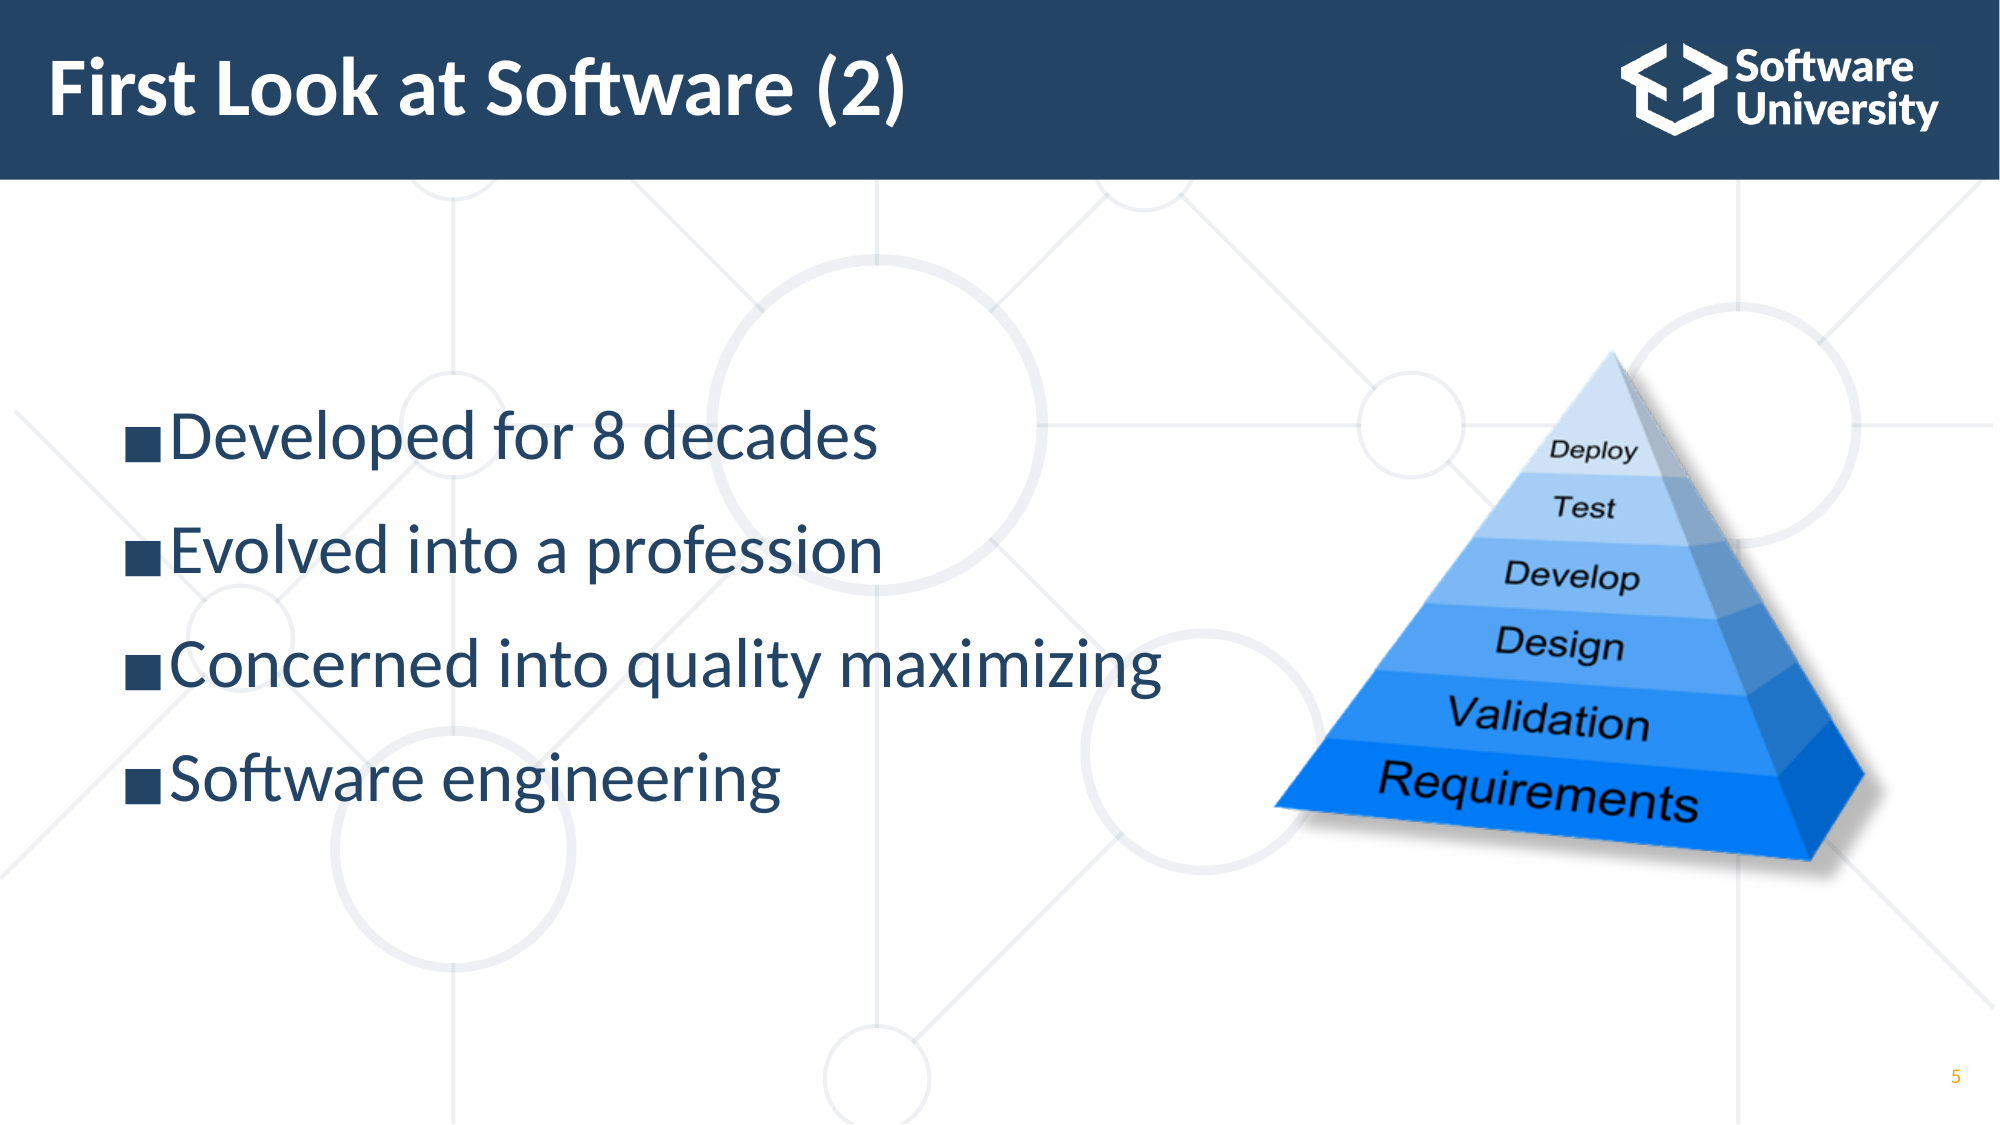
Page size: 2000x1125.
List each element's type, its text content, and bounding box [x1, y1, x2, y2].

picture [1621, 43, 1939, 136]
slide_number 5 [1896, 1049, 1968, 1101]
picture [1239, 314, 1933, 929]
title First Look at Software (2) [31, 16, 1591, 162]
list Developed for 8 decades Evolved into a profession Concerned into quality maximizing Software engineering [101, 378, 1219, 892]
